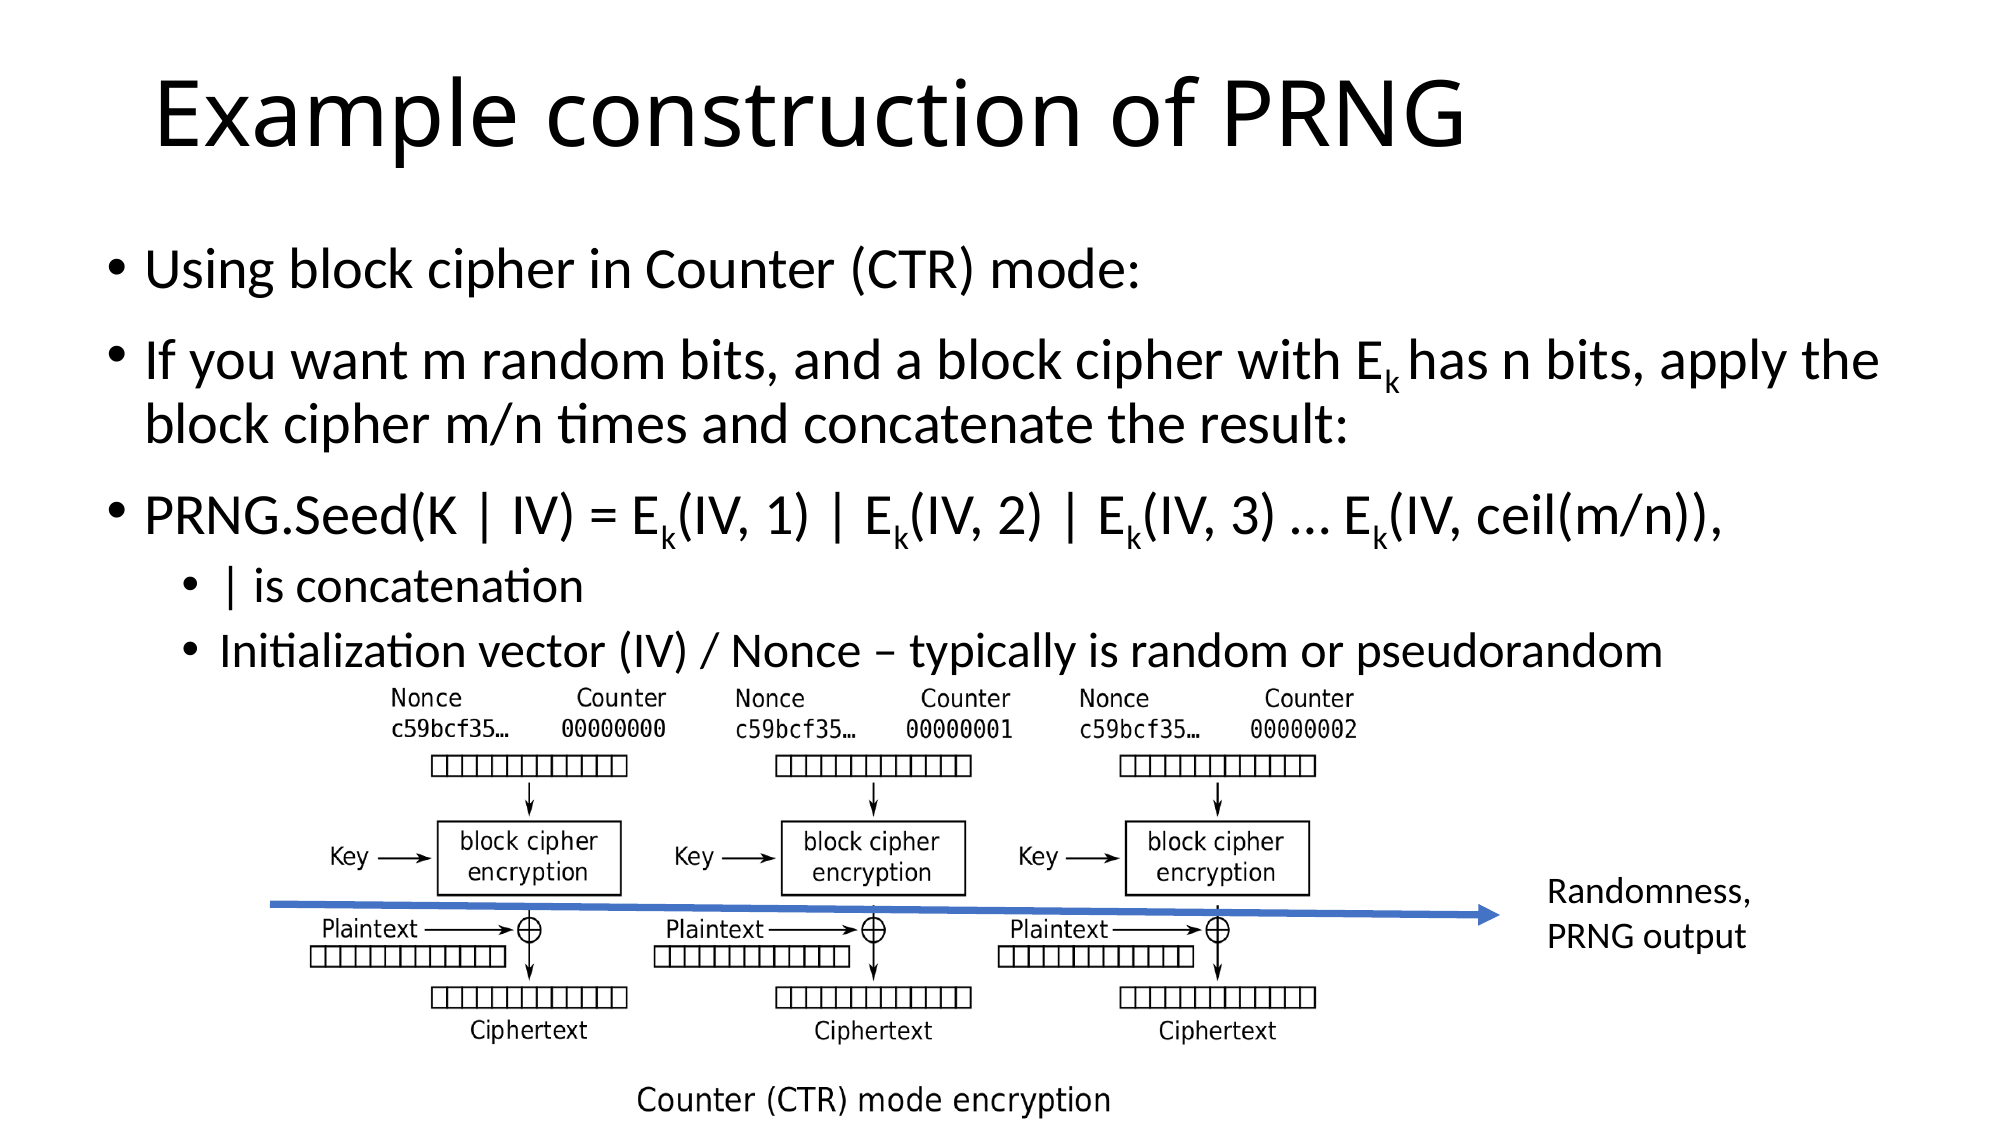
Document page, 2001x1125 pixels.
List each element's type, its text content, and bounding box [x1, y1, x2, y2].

picture [269, 915, 1394, 1125]
list Using block cipher in Counter (CTR) mode: If you want m random bits, and a block cipher with Ek has n bits, apply the block cipher m/n times and concatenate the result: PRNG.Seed(K | IV) = Ek(IV, 1) | Ek(IV, 2) | Ek(IV, 3) … Ek(IV, ceil(m/n)), | is concatenation Initialization vector (IV) / Nonce – typically is random or pseudorandom [91, 230, 1915, 945]
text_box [269, 904, 1500, 915]
text_box Randomness, PRNG output [1532, 859, 1776, 964]
picture [269, 656, 1394, 904]
title Example construction of PRNG [137, 7, 1863, 226]
